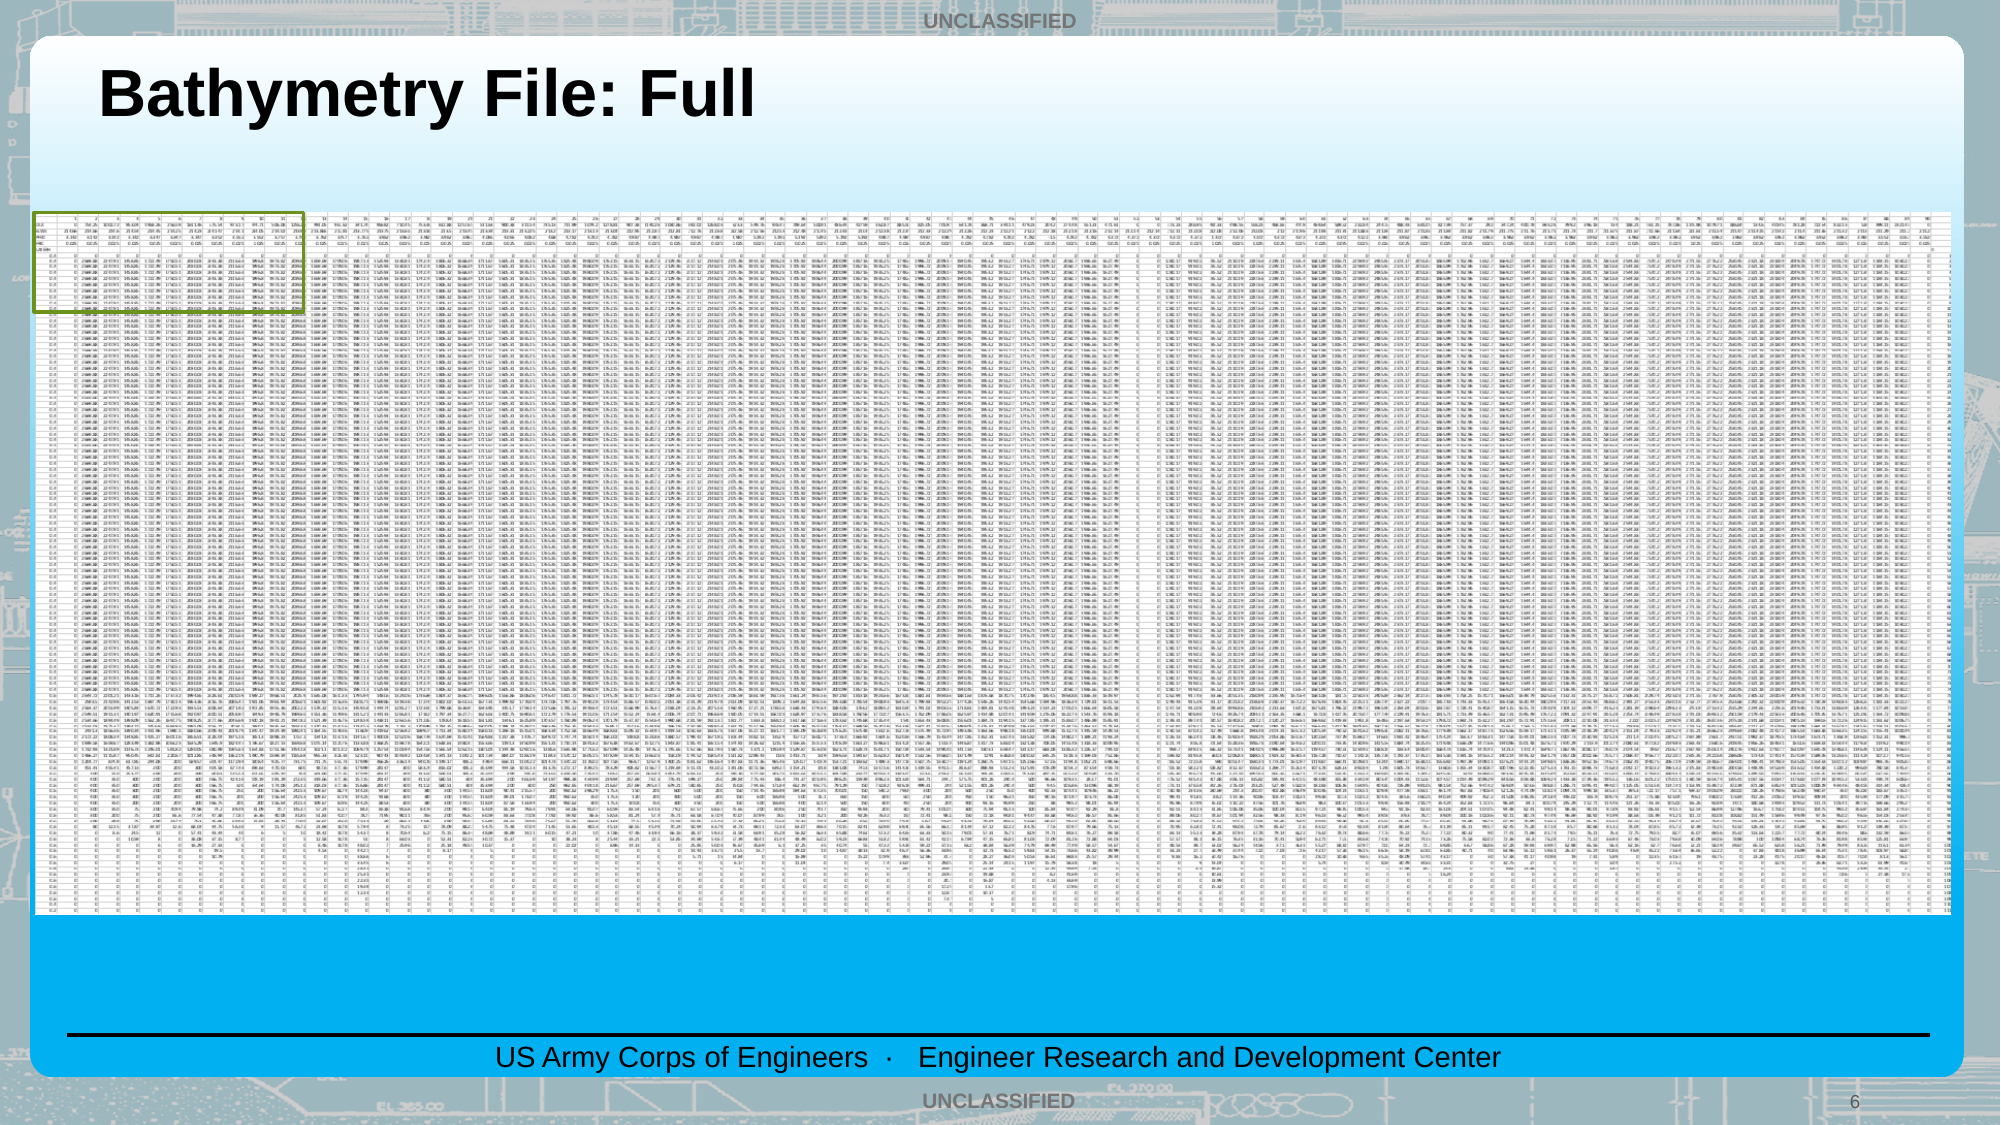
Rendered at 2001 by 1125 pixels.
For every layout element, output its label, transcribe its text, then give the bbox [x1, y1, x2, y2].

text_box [33, 212, 1951, 915]
title Bathymetry File: Full [83, 24, 1917, 157]
picture [0, 0, 2000, 1125]
slide_number 6 [1834, 1081, 1994, 1125]
